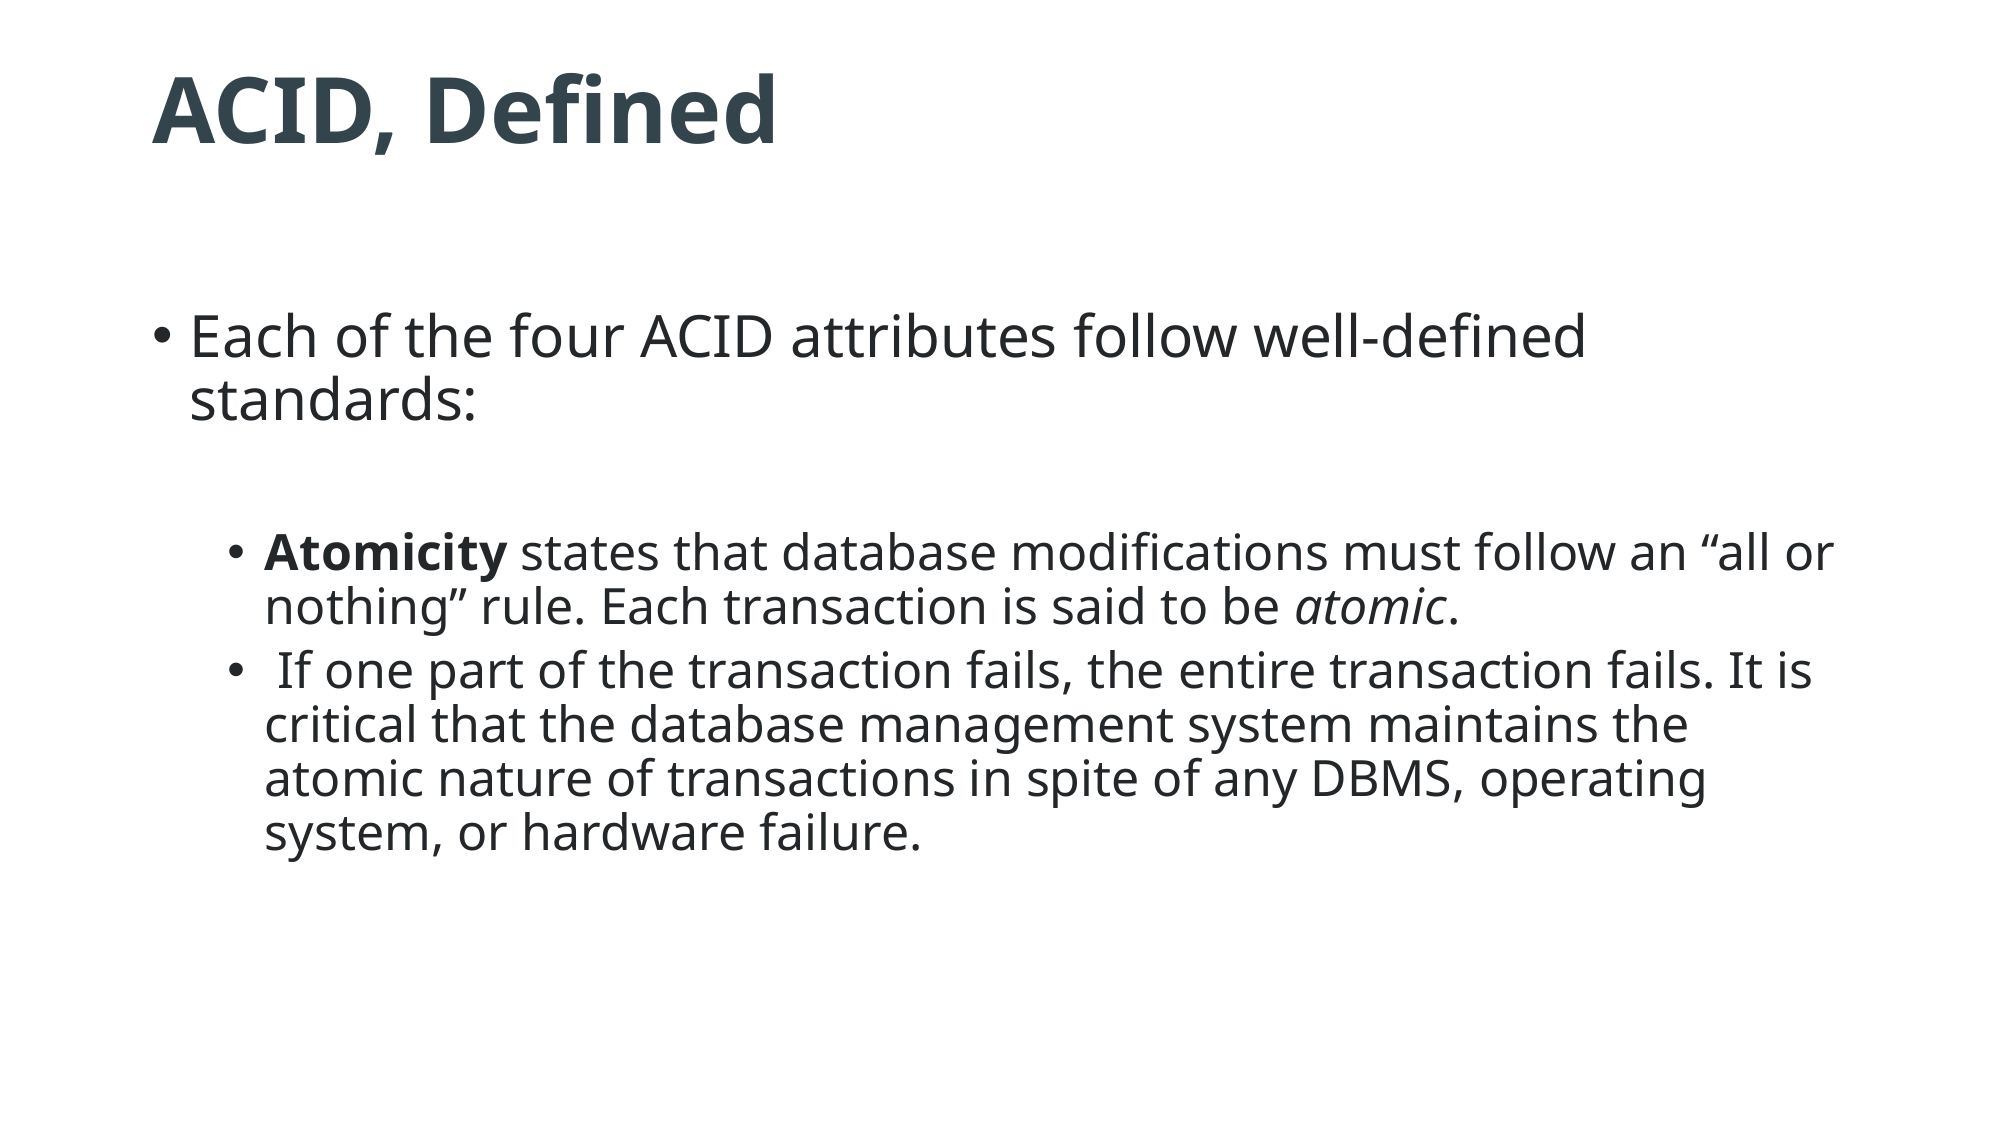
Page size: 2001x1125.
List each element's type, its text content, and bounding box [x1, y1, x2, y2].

list Each of the four ACID attributes follow well-defined standards: Atomicity states that database modifications must follow an “all or nothing” rule. Each transaction is said to be atomic. If one part of the transaction fails, the entire transaction fails. It is critical that the database management system maintains the atomic nature of transactions in spite of any DBMS, operating system, or hardware failure. [137, 299, 1863, 1014]
title ACID, Defined [137, 59, 1863, 278]
